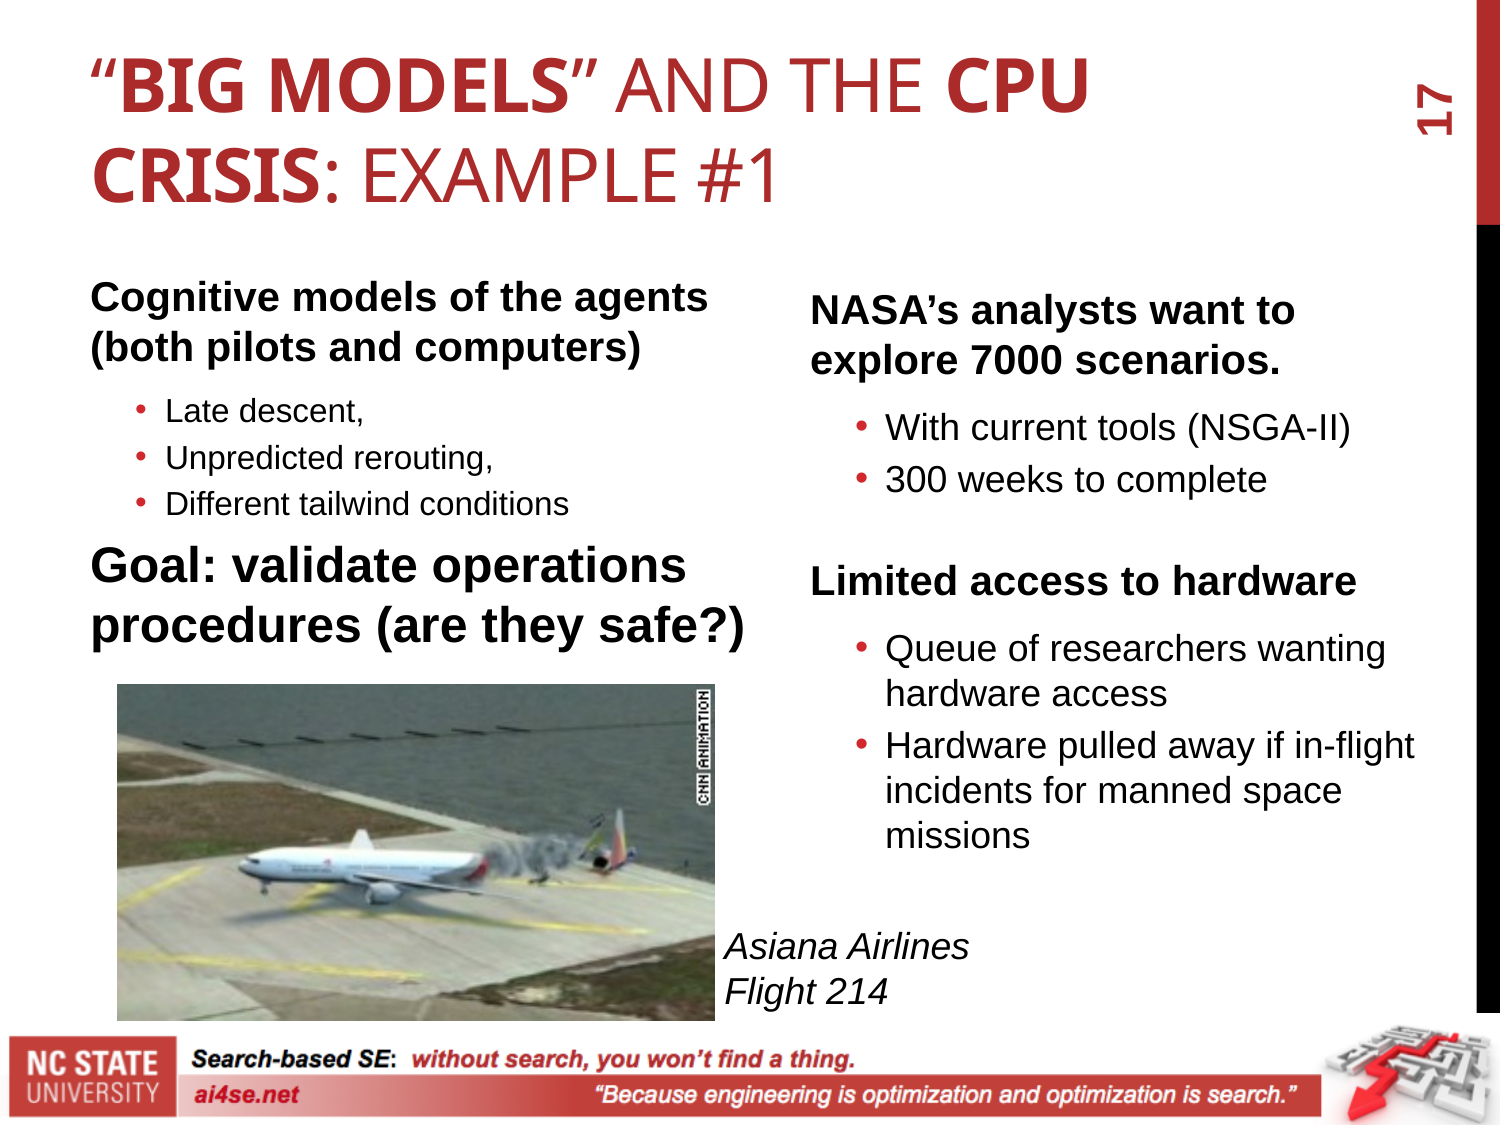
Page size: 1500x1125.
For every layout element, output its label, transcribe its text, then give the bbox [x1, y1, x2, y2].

list NASA’s analysts want to explore 7000 scenarios. With current tools (NSGA-II) 300 weeks to complete Limited access to hardware Queue of researchers wanting hardware access Hardware pulled away if in-flight incidents for manned space missions [795, 275, 1458, 1018]
text_box Asiana Airlines Flight 214 [723, 914, 985, 1020]
list Cognitive models of the agents (both pilots and computers) Late descent, Unpredicted rerouting, Different tailwind conditions Goal: validate operations procedures (are they safe?) [75, 262, 797, 1005]
title “Big Models” and the CPU crisis: Example #1 [75, 0, 1350, 225]
slide_number 17 [1401, 0, 1462, 154]
picture [0, 683, 1500, 1125]
